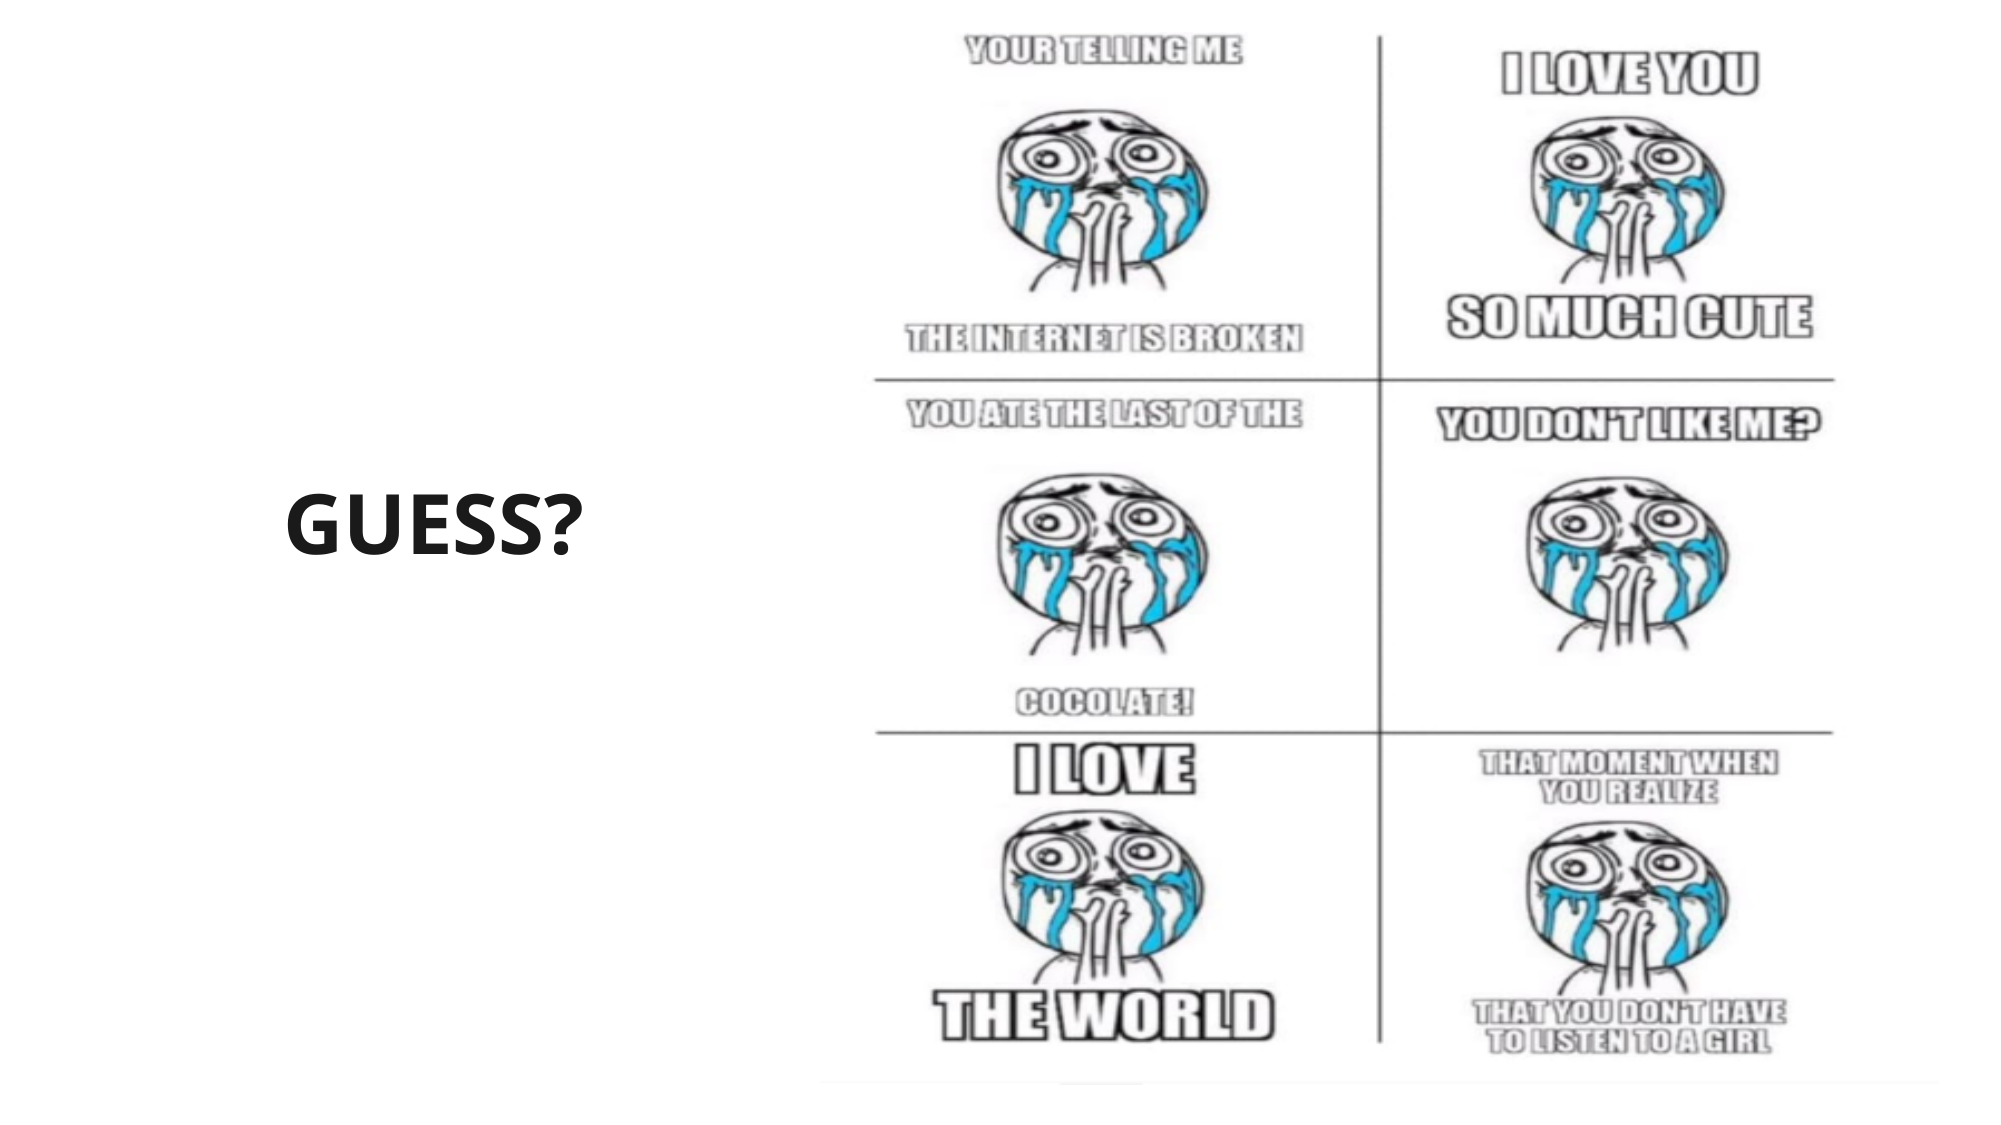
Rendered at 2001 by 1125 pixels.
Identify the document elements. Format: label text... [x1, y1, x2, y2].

title GUESS? [268, 388, 815, 668]
picture [820, 32, 1939, 1085]
